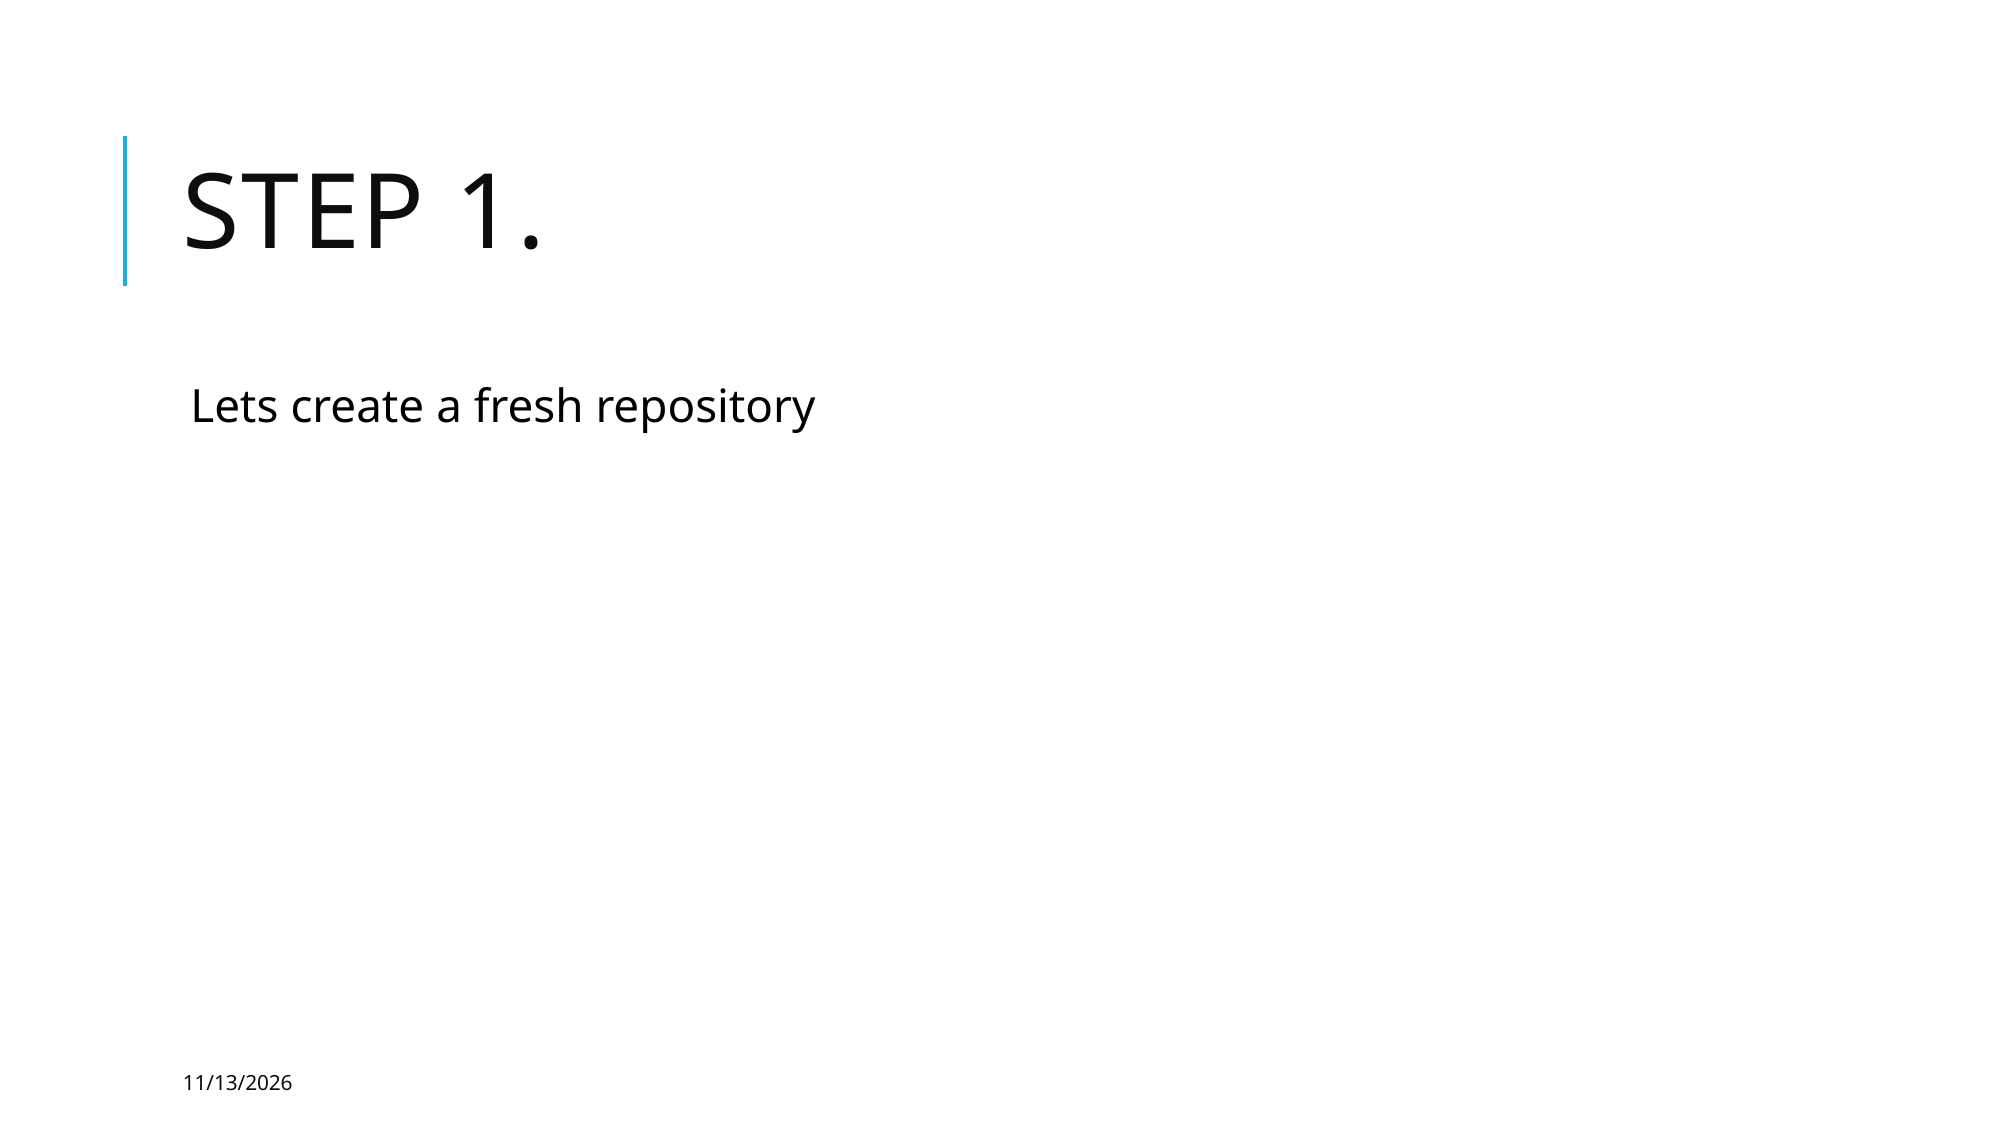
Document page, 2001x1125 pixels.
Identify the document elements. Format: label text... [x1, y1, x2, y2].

list Lets create a fresh repository [168, 375, 1763, 1035]
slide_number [168, 1061, 522, 1107]
title Step 1. [168, 96, 1763, 342]
